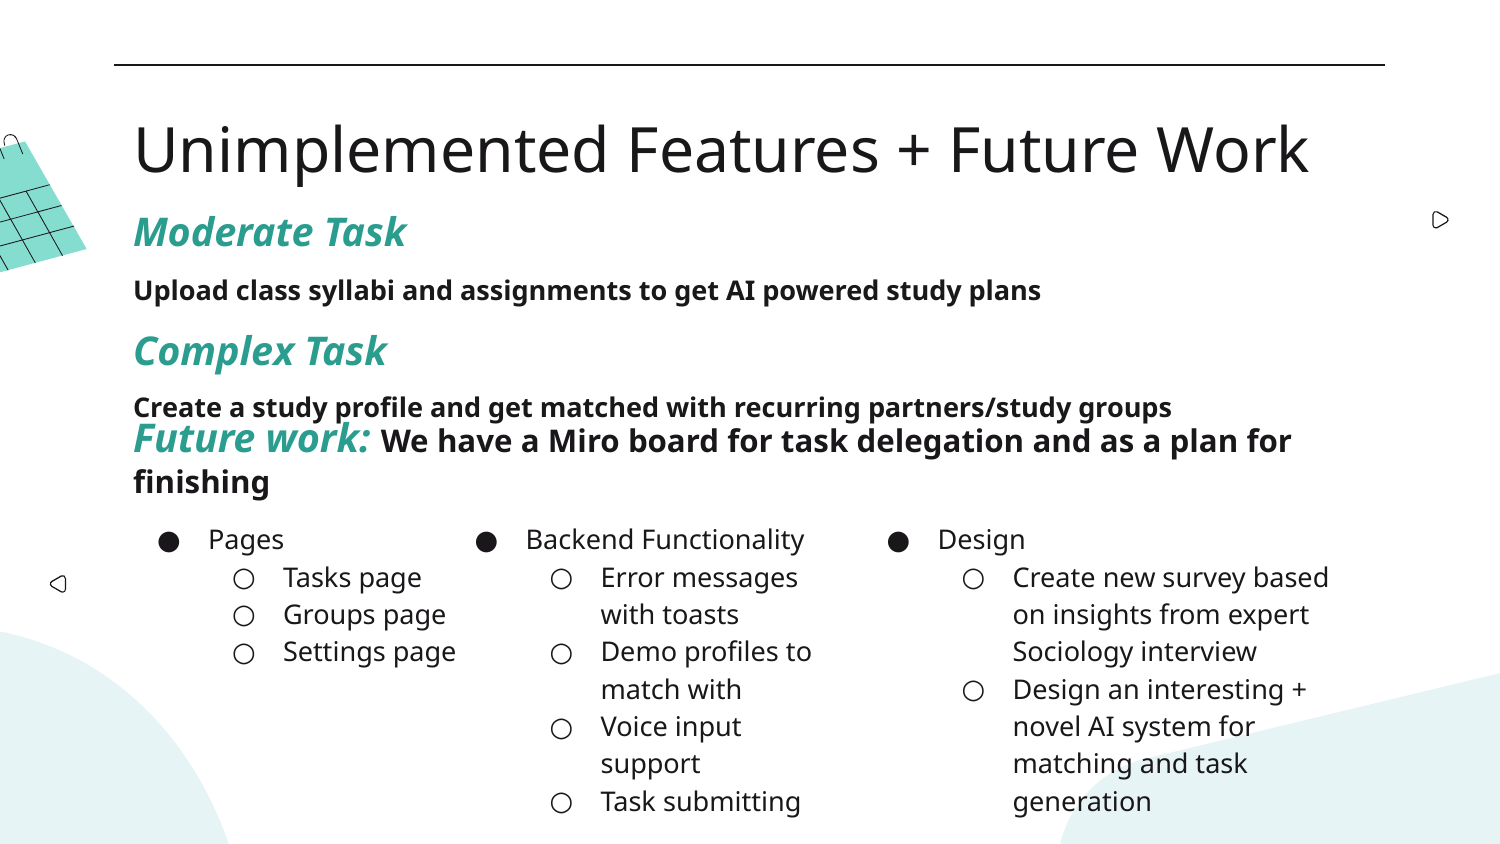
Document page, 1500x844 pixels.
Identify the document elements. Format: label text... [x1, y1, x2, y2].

text_box Design Create new survey based on insights from expert Sociology interview Design an interesting + novel AI system for matching and task generation [847, 502, 1363, 830]
text_box Upload class syllabi and assignments to get AI powered study plans [118, 270, 1210, 357]
text_box Pages Tasks page Groups page Settings page [118, 515, 435, 772]
text_box Unimplemented Features + Future Work [118, 94, 1382, 189]
text_box Backend Functionality Error messages with toasts Demo profiles to match with Voice input support Task submitting [435, 502, 847, 830]
text_box Create a study profile and get matched with recurring partners/study groups [118, 375, 1210, 452]
text_box Moderate Task [118, 207, 1210, 270]
text_box Future work: We have a Miro board for task delegation and as a plan for finishing [118, 452, 1411, 515]
text_box Complex Task [118, 325, 586, 388]
